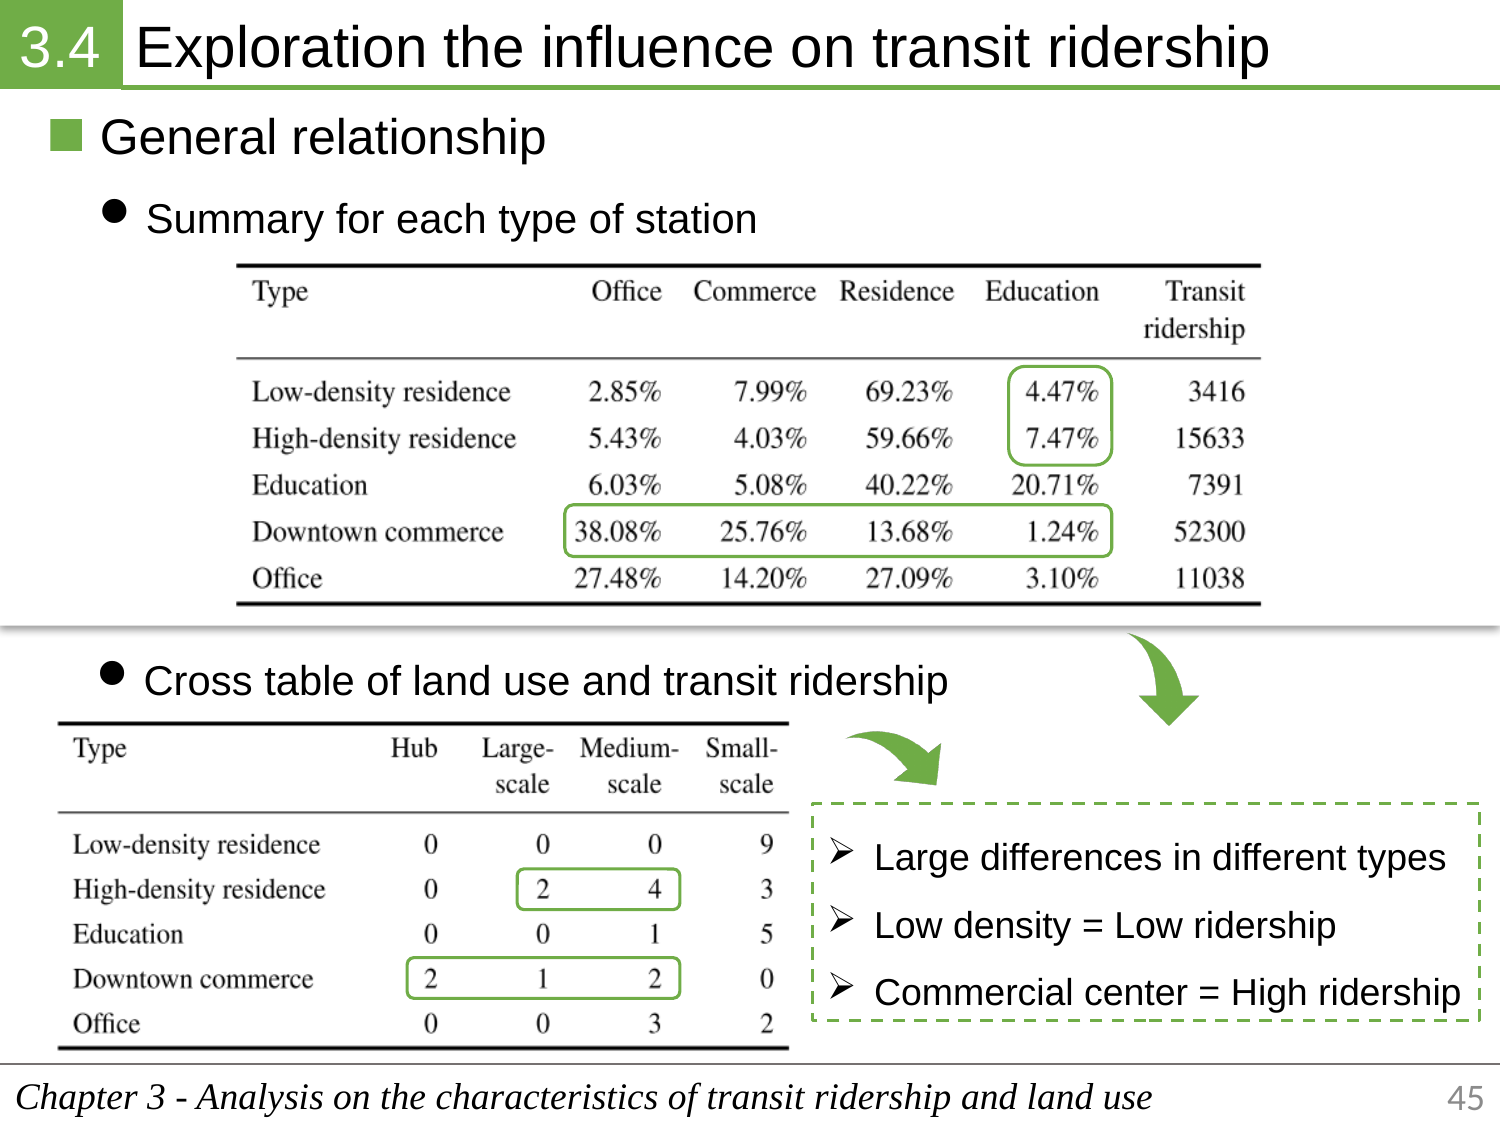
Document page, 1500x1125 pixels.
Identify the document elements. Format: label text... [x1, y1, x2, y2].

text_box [50, 96, 565, 173]
text_box Exploration the influence on transit ridership [121, 1, 1500, 85]
picture [235, 261, 1265, 611]
text_box Summary for each type of station [84, 184, 774, 249]
text_box Chapter 3 - Analysis on the characteristics of transit ridership and land use [0, 1065, 1162, 1125]
picture [1102, 615, 1223, 736]
text_box [0, 87, 1500, 627]
text_box Cross table of land use and transit ridership [81, 646, 971, 712]
slide_number 45 [1162, 1065, 1500, 1125]
text_box 3.4 [0, 0, 121, 87]
picture [55, 719, 793, 1055]
text_box Large differences in different types Low density = Low ridership Commercial center = High ridership [812, 803, 1480, 1021]
picture [816, 666, 984, 833]
